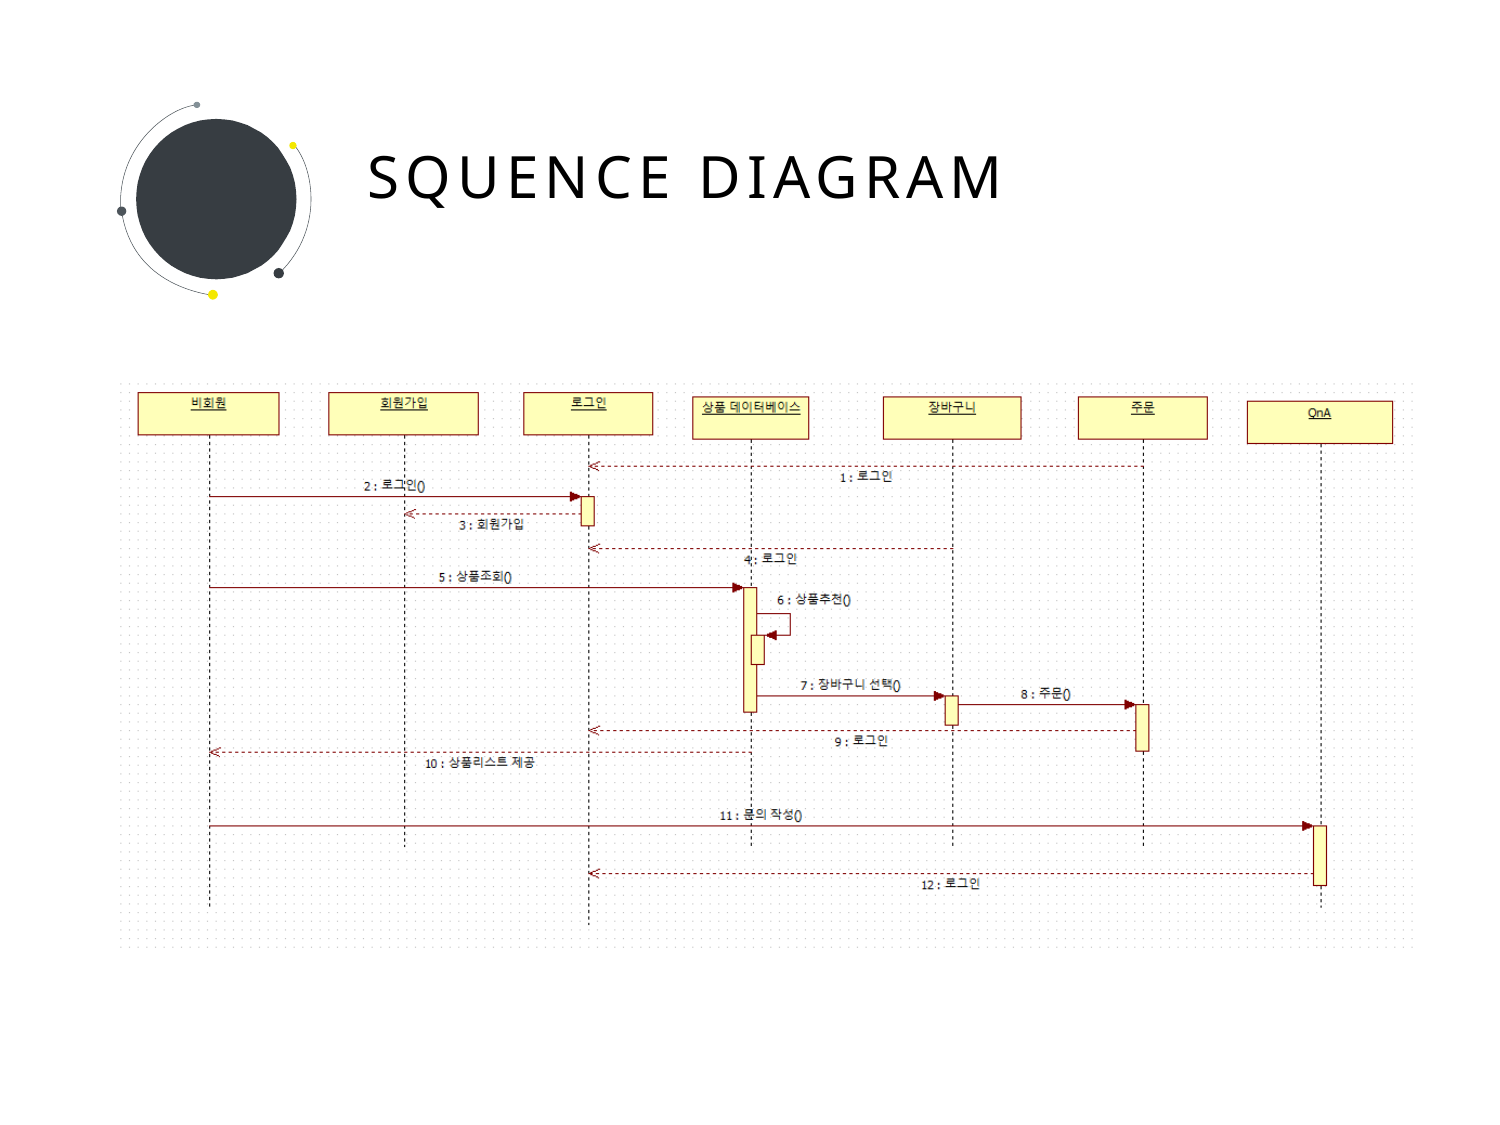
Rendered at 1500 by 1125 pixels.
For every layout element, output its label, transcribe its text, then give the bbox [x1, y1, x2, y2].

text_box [116, 101, 297, 310]
text_box [302, 157, 311, 242]
text_box SQUENCE DIAGRAM [352, 132, 1189, 218]
picture [116, 378, 1417, 950]
